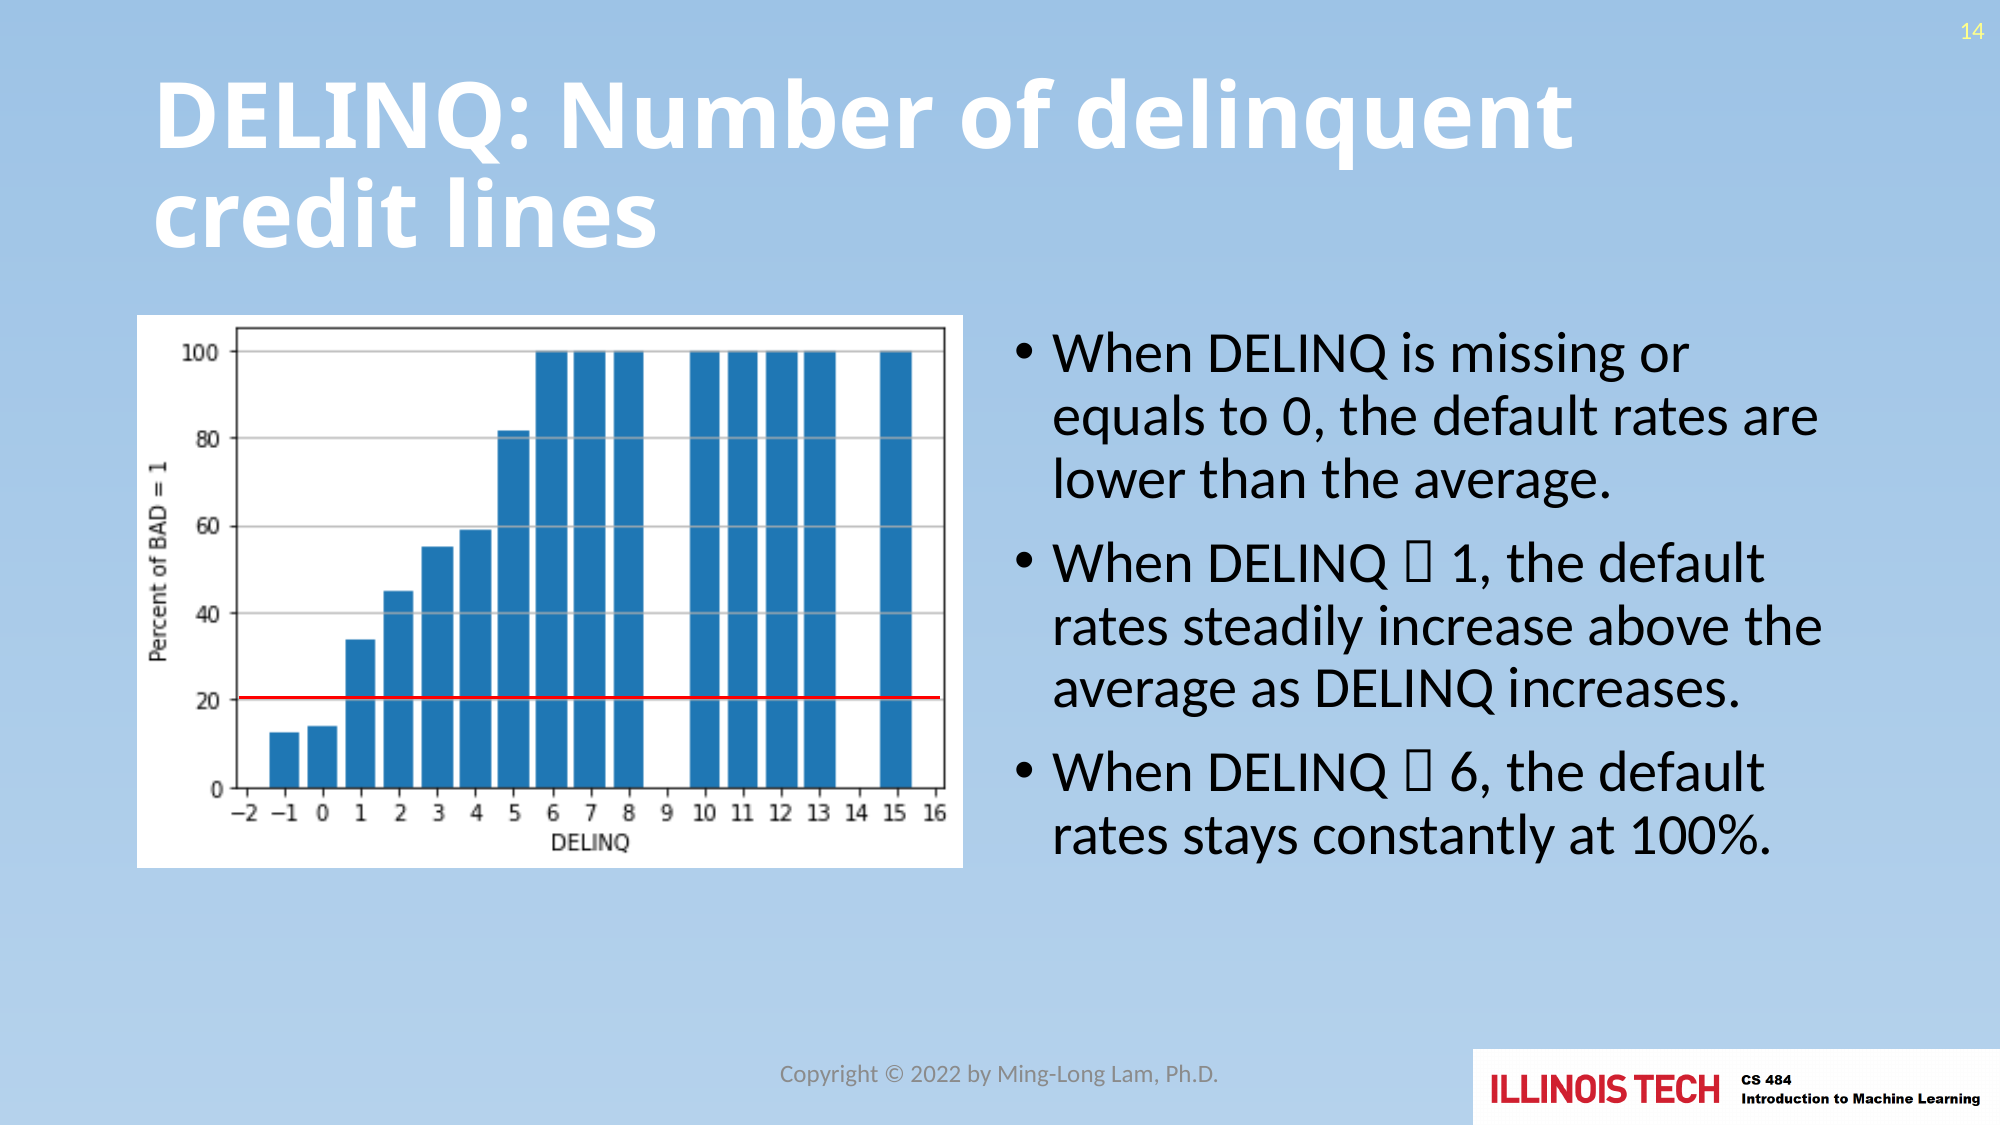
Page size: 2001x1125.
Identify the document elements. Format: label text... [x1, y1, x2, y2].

slide_number 14 [1550, 0, 2000, 60]
title DELINQ: Number of delinquent credit lines [137, 59, 1863, 278]
footer Copyright © 2022 by Ming-Long Lam, Ph.D. [662, 1042, 1338, 1103]
picture [137, 315, 963, 869]
list When DELINQ is missing or equals to 0, the default rates are lower than the average. When DELINQ  1, the default rates steadily increase above the average as DELINQ increases. When DELINQ  6, the default rates stays constantly at 100%. [999, 315, 1863, 1029]
picture [1473, 1049, 2000, 1125]
